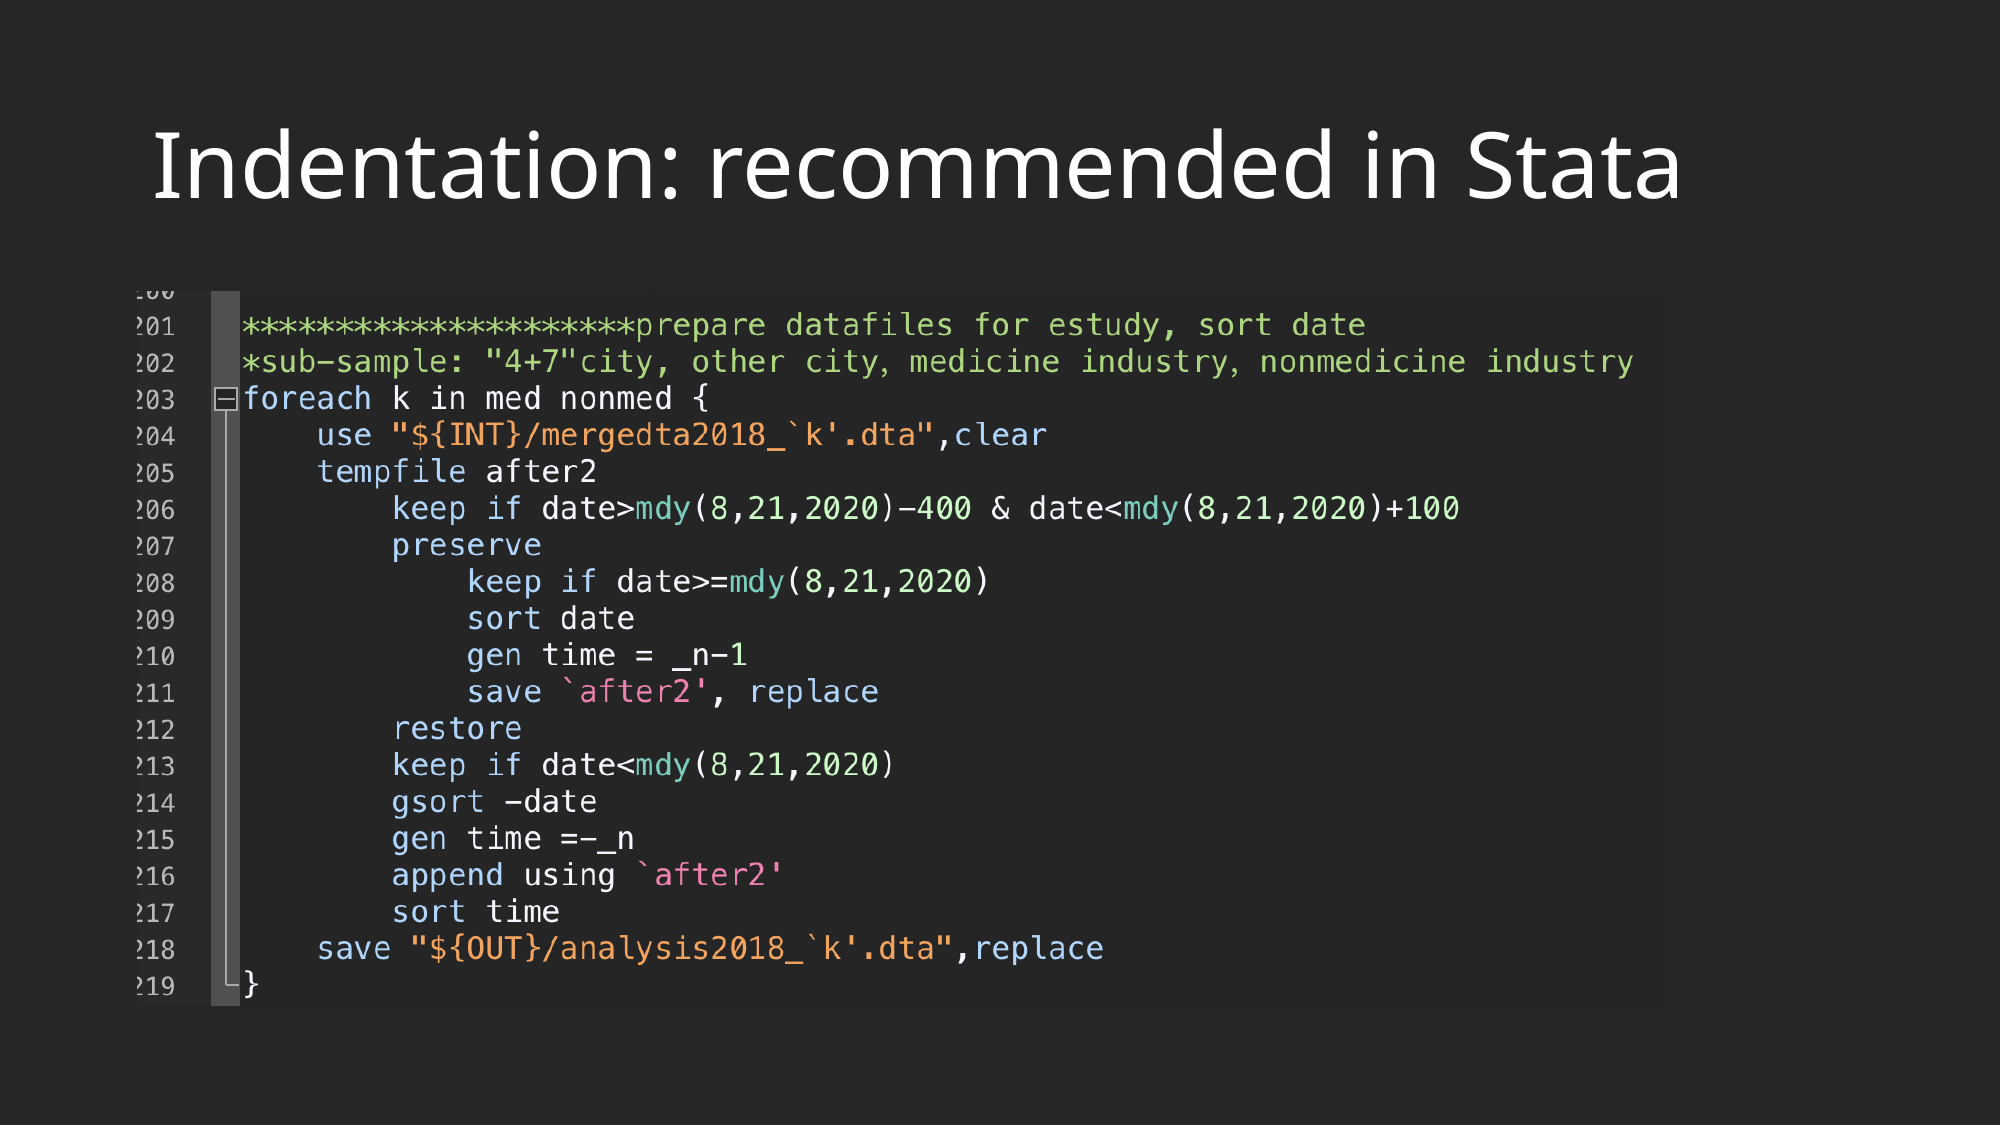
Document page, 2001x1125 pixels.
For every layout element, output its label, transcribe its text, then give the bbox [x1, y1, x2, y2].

text_box Indentation: recommended in Stata [137, 59, 1863, 278]
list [137, 291, 1663, 1006]
